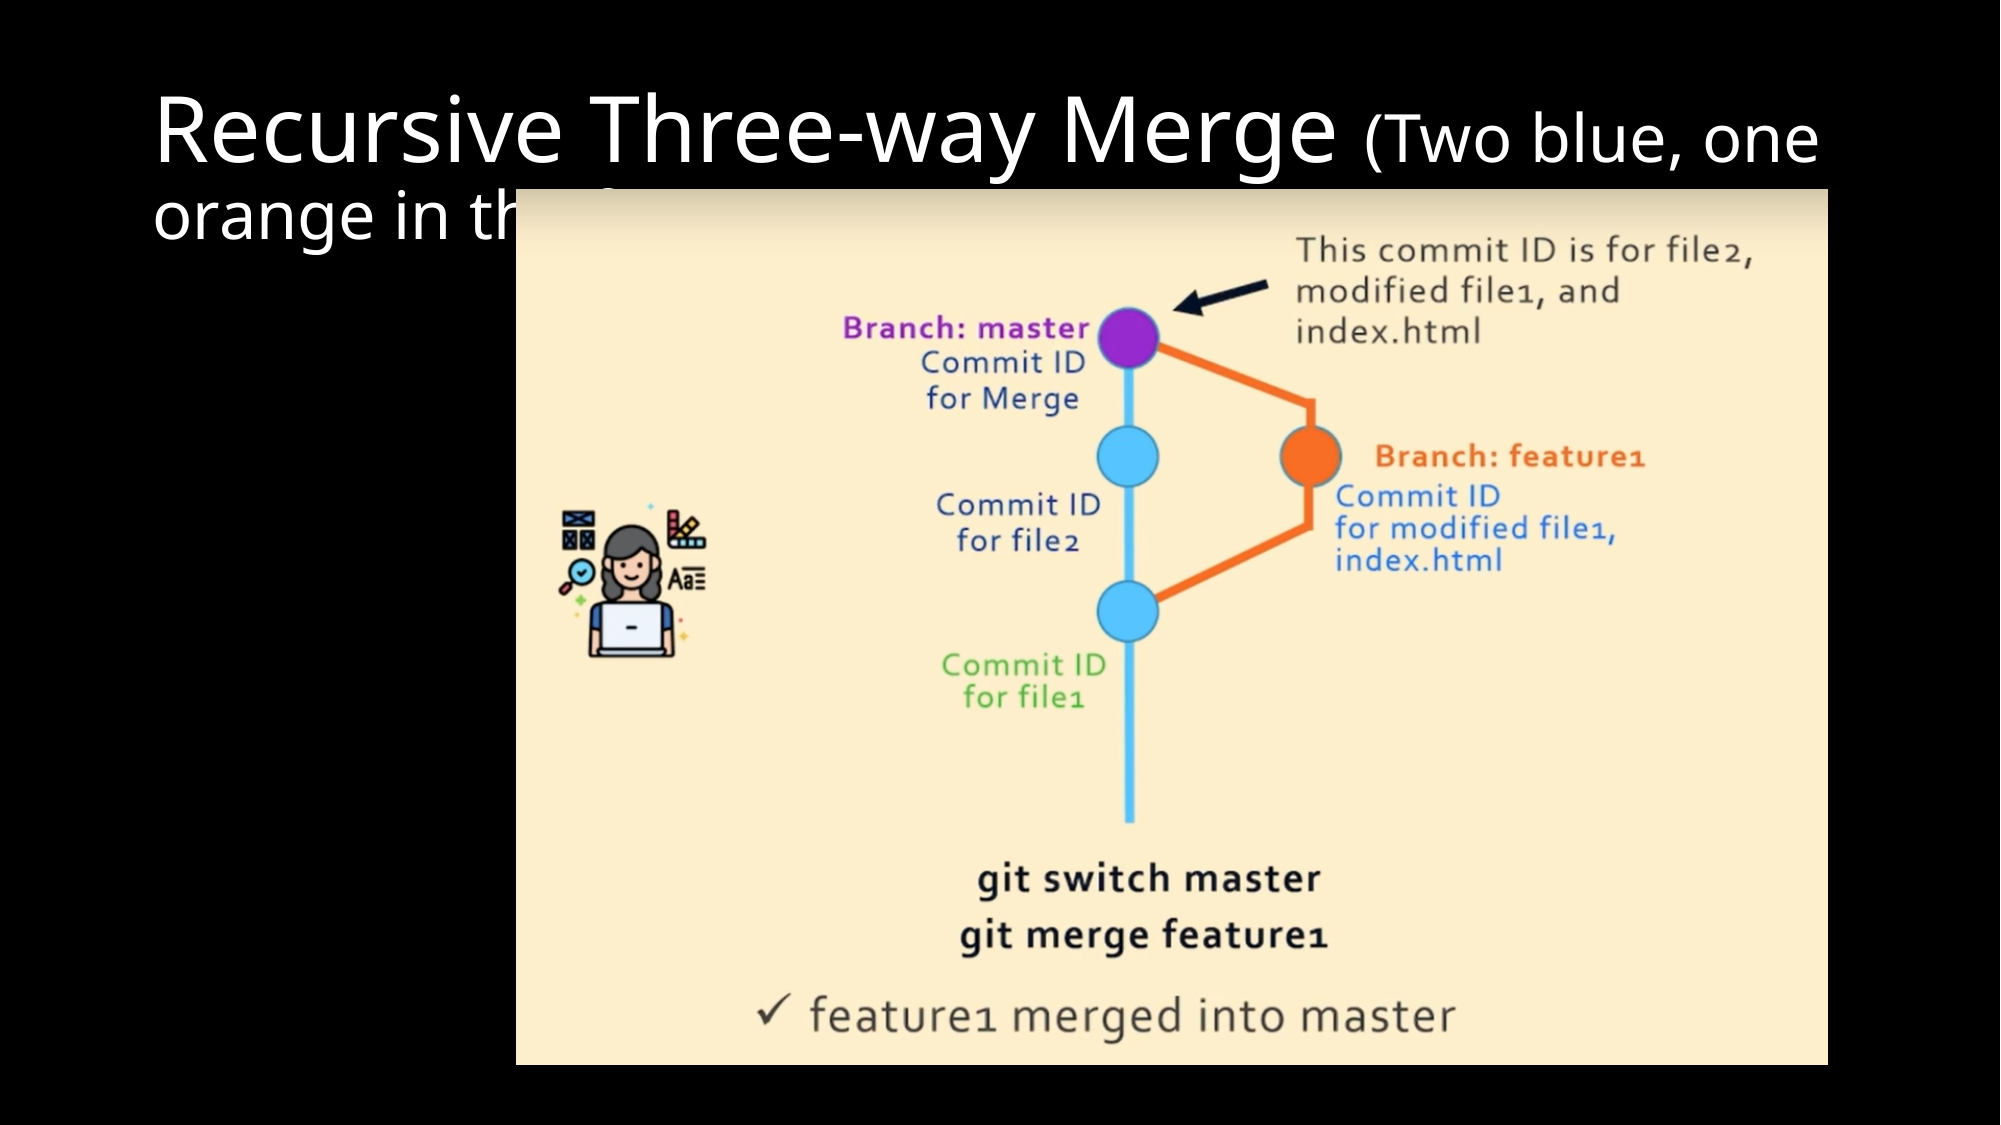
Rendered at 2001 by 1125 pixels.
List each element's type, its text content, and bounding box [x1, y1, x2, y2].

picture [516, 189, 1828, 1066]
title Recursive Three-way Merge (Two blue, one orange in the figure) [137, 59, 1863, 278]
